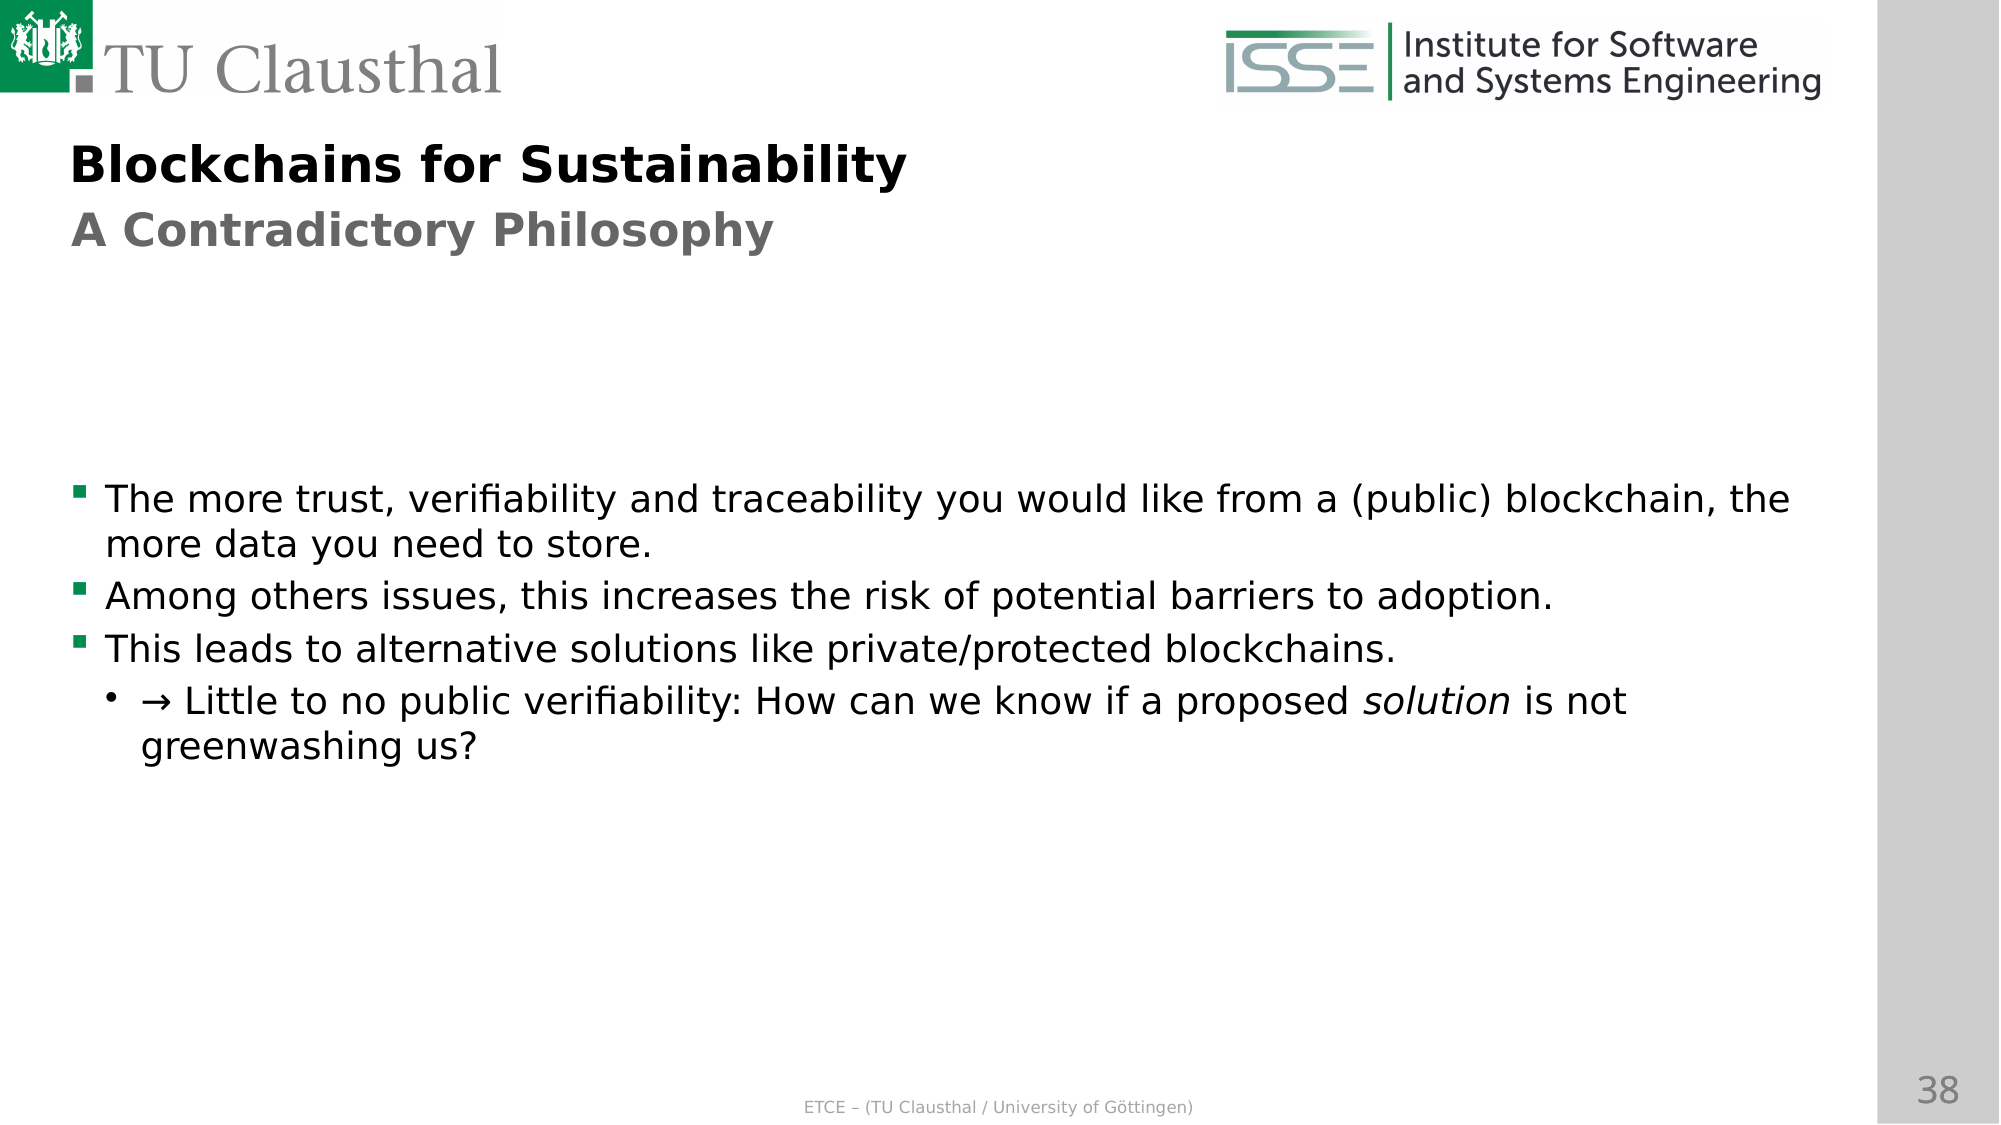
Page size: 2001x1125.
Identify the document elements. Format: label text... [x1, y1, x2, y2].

text_box Blockchains for Sustainability [54, 125, 1818, 207]
text_box A Contradictory Philosophy [70, 188, 1769, 269]
picture [1218, 22, 1826, 107]
picture [0, 0, 501, 93]
text_box The more trust, verifiability and traceability you would like from a (public) blockchain, the more data you need to store. Among others issues, this increases the risk of potential barriers to adoption. This leads to alternative solutions like private/protected blockchains. → Little to no public verifiability: How can we know if a proposed solution is not greenwashing us? [54, 208, 1818, 1034]
